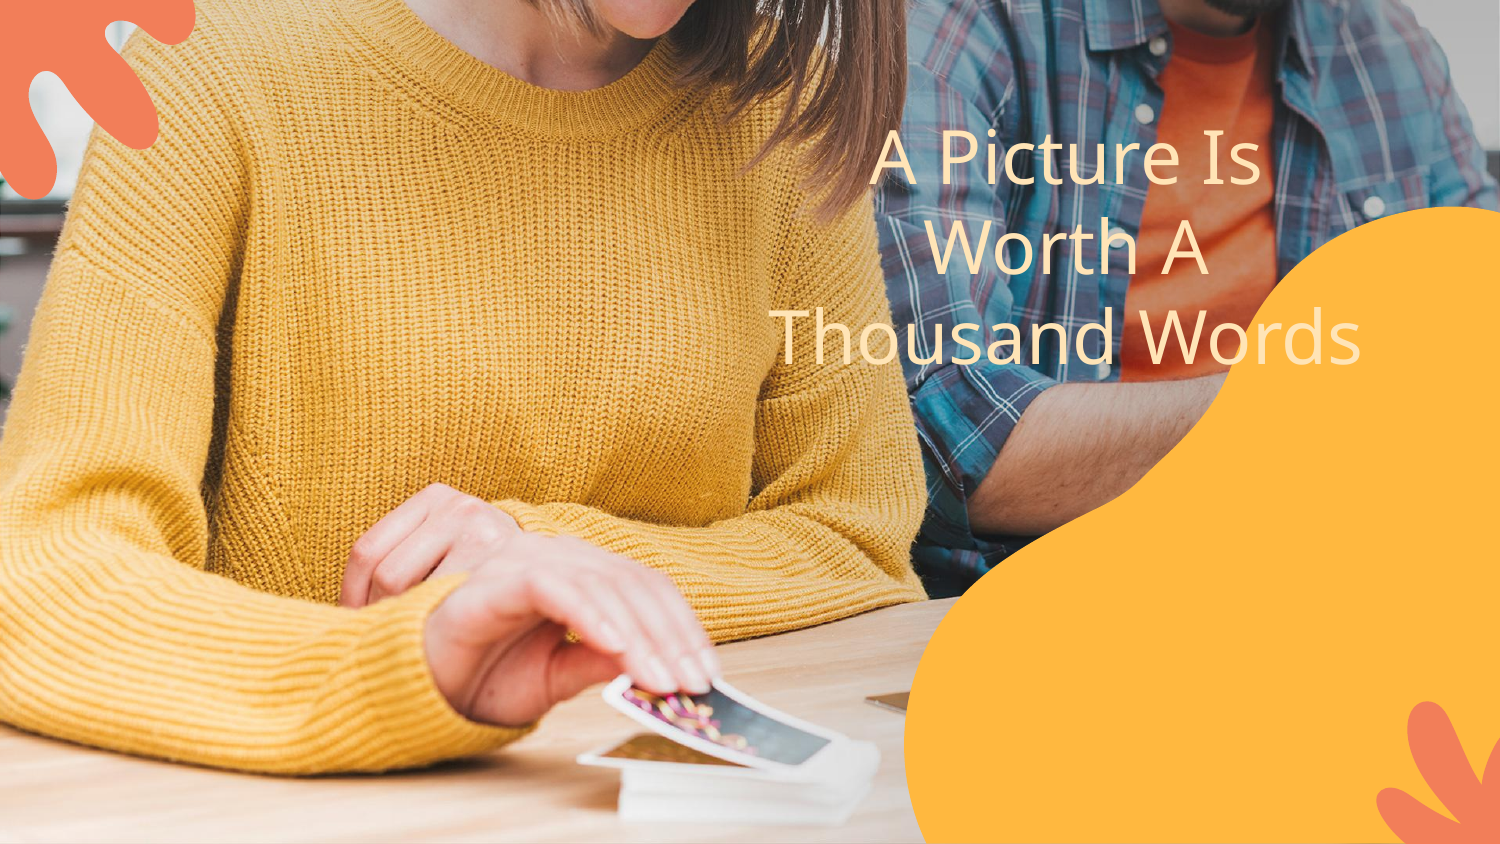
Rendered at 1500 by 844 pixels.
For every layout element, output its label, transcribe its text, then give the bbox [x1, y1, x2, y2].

picture [0, 173, 1212, 844]
list A Picture Is Worth A Thousand Words [750, 88, 1383, 401]
